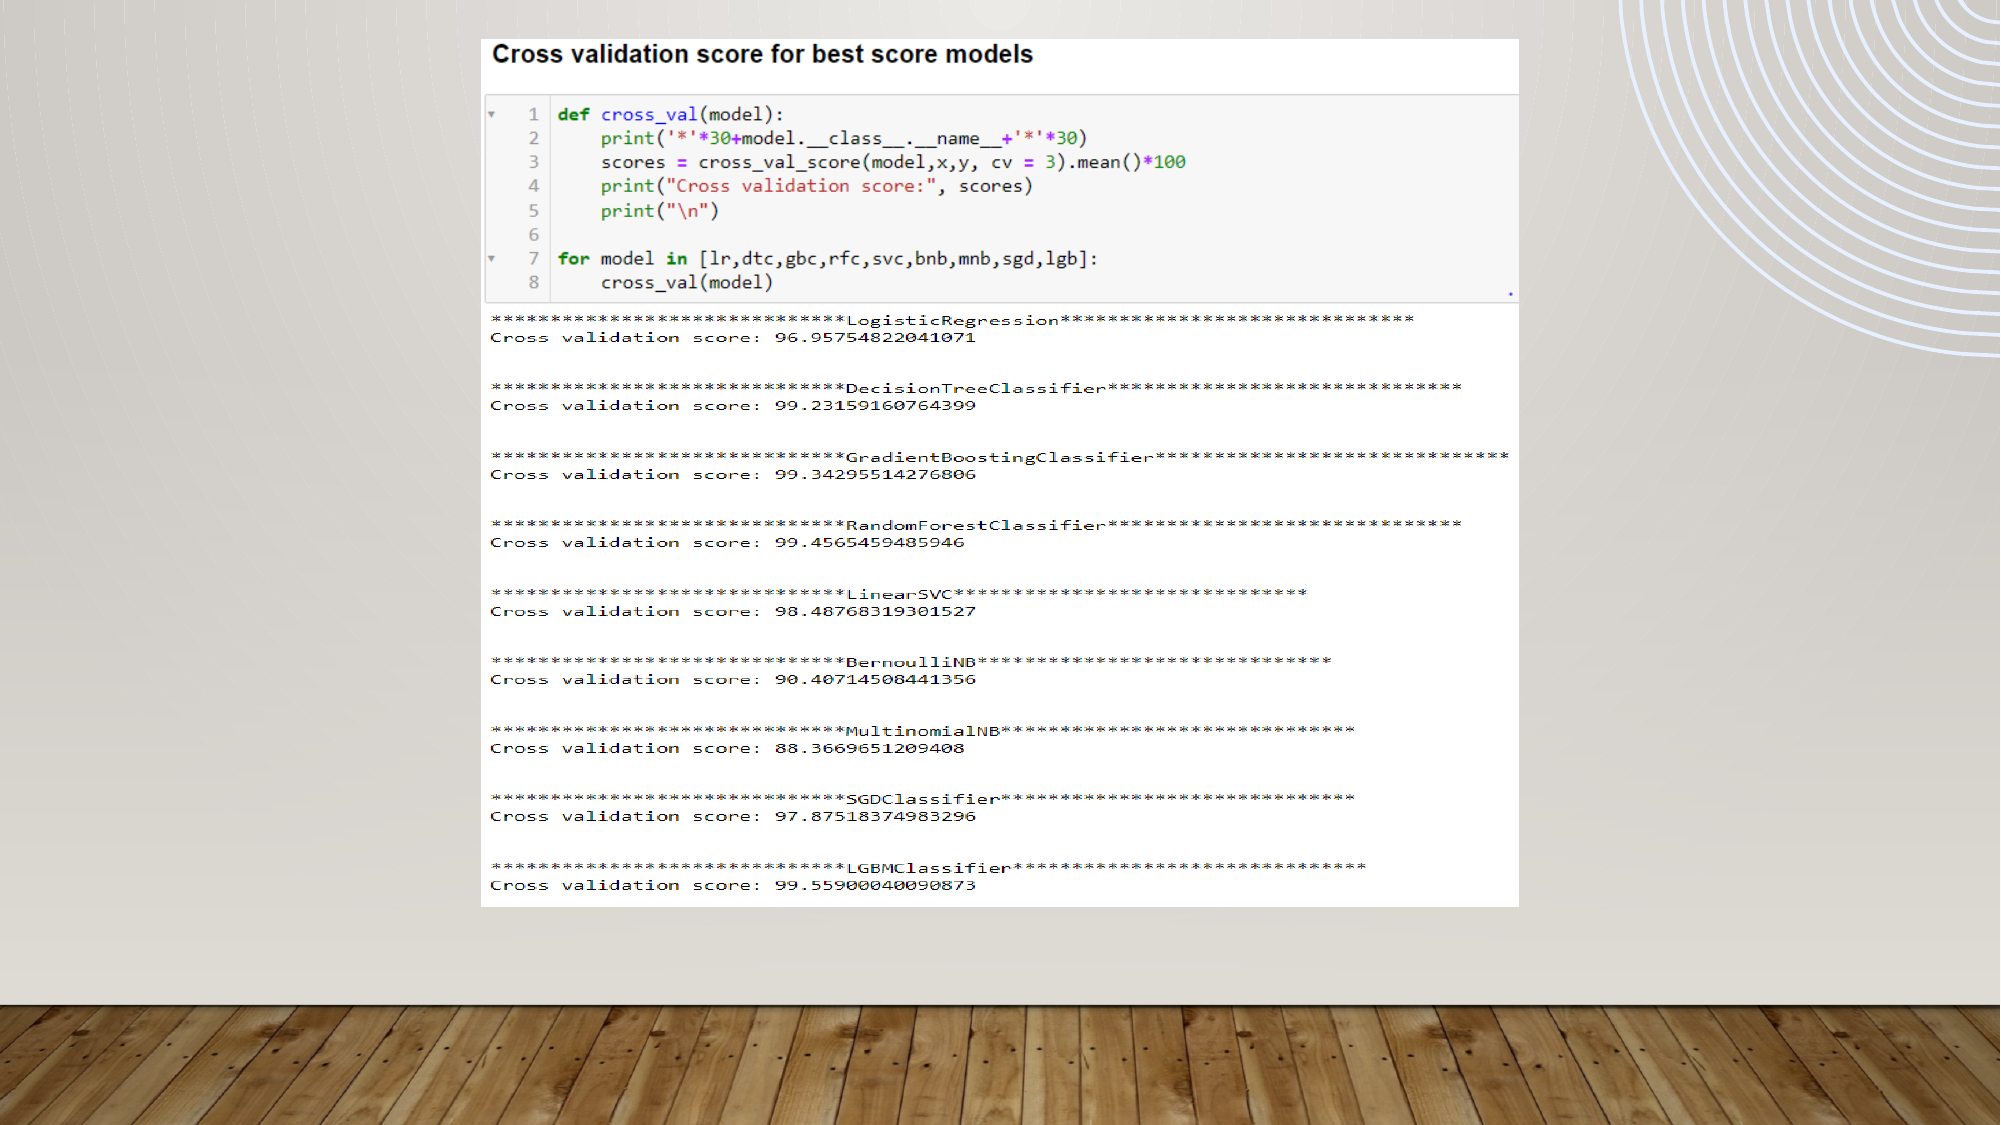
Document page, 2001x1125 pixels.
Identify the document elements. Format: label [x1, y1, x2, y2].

picture [0, 1005, 2000, 1125]
picture [480, 38, 1519, 908]
